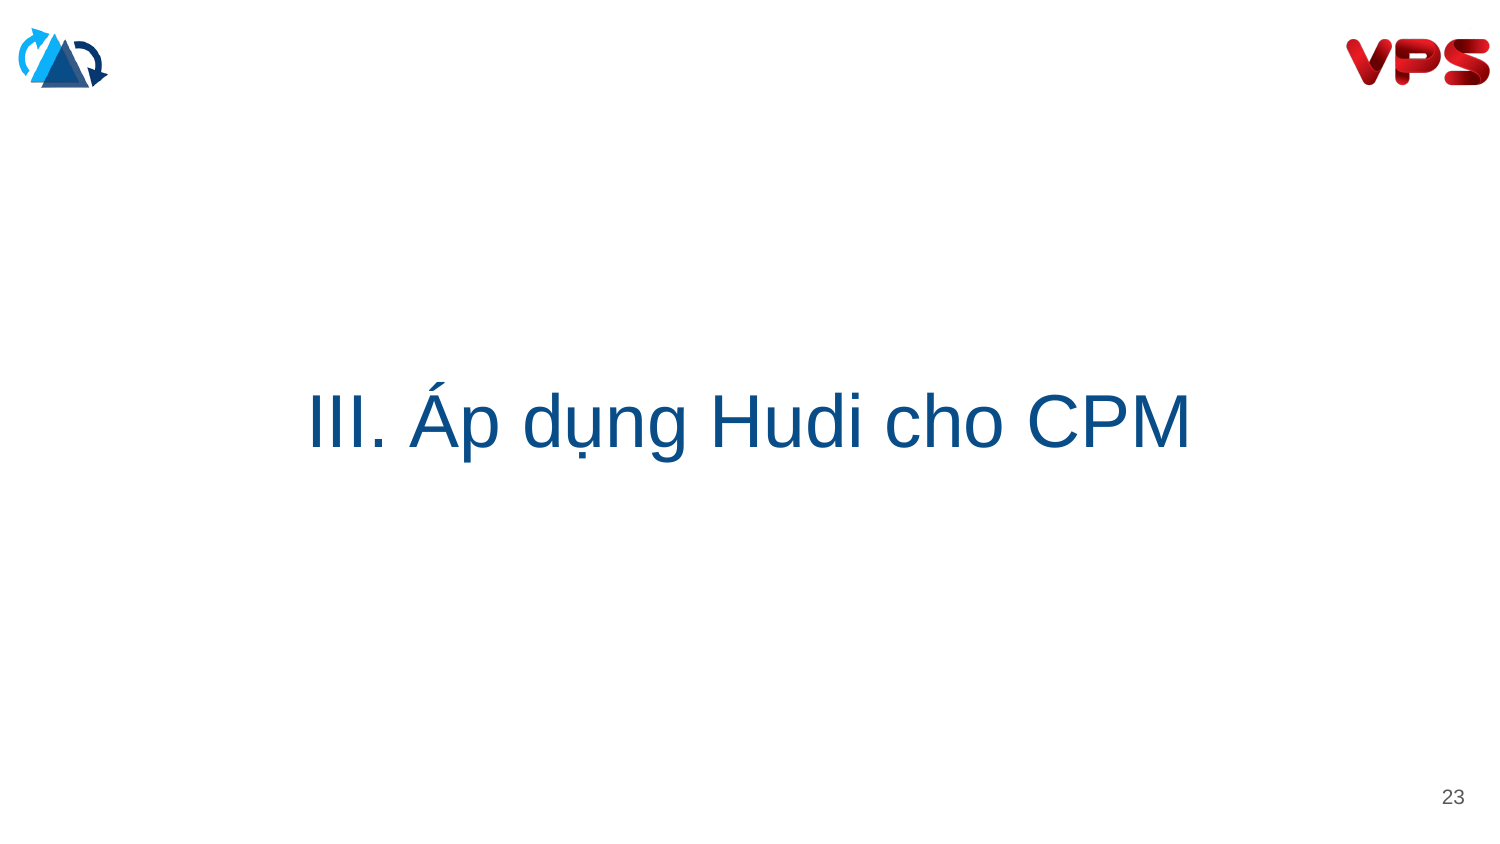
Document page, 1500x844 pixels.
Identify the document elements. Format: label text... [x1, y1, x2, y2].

title III. Áp dụng Hudi cho CPM [51, 352, 1449, 491]
slide_number ‹#› [1389, 764, 1480, 830]
picture [1335, 28, 1500, 94]
picture [0, 0, 123, 123]
